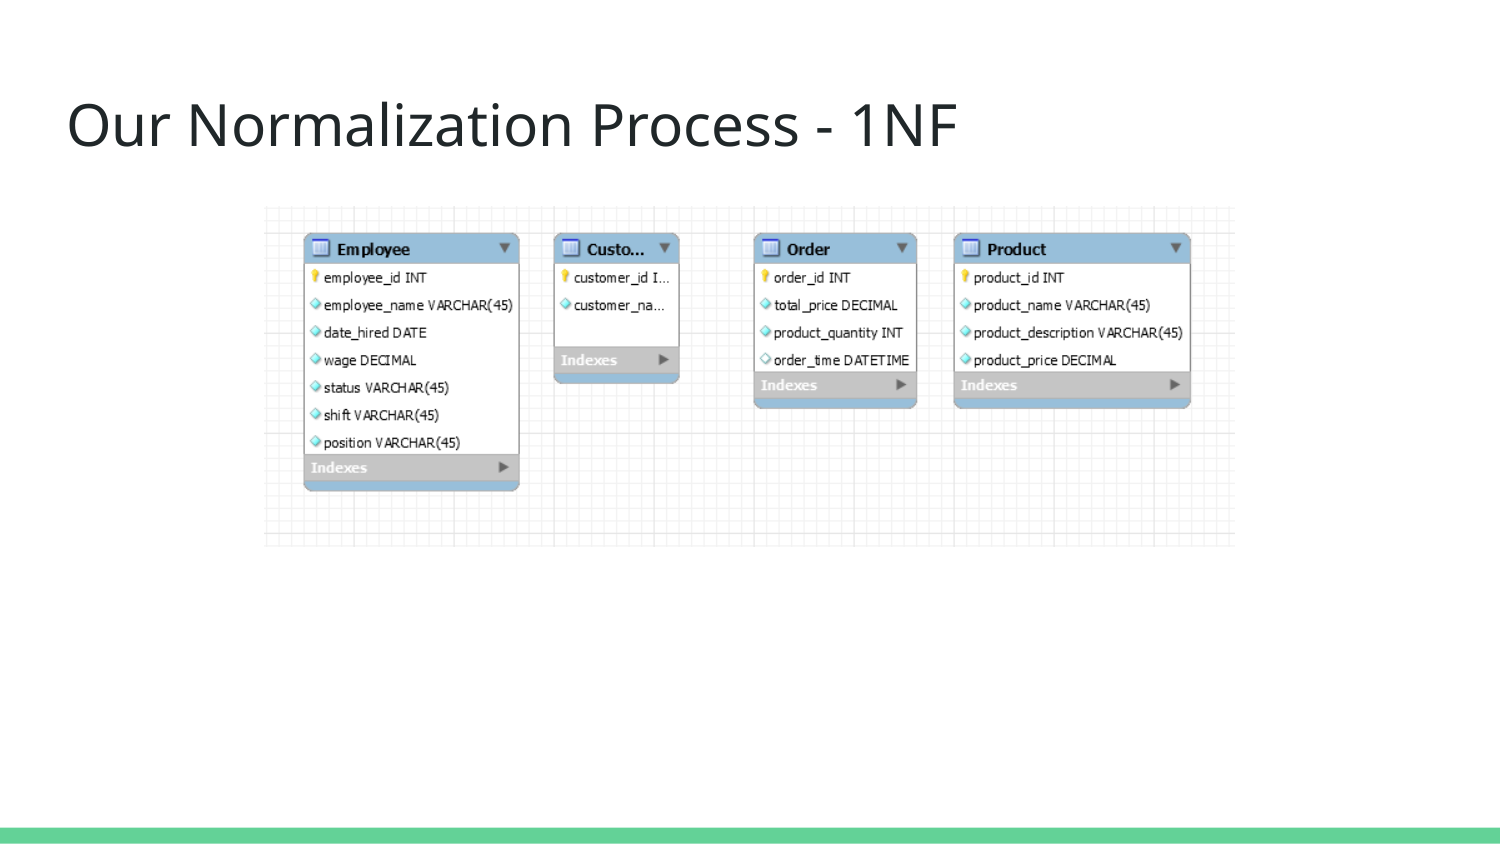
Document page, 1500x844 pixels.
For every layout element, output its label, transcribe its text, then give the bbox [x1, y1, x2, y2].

picture [264, 205, 1236, 547]
title Our Normalization Process - 1NF [51, 72, 1449, 167]
